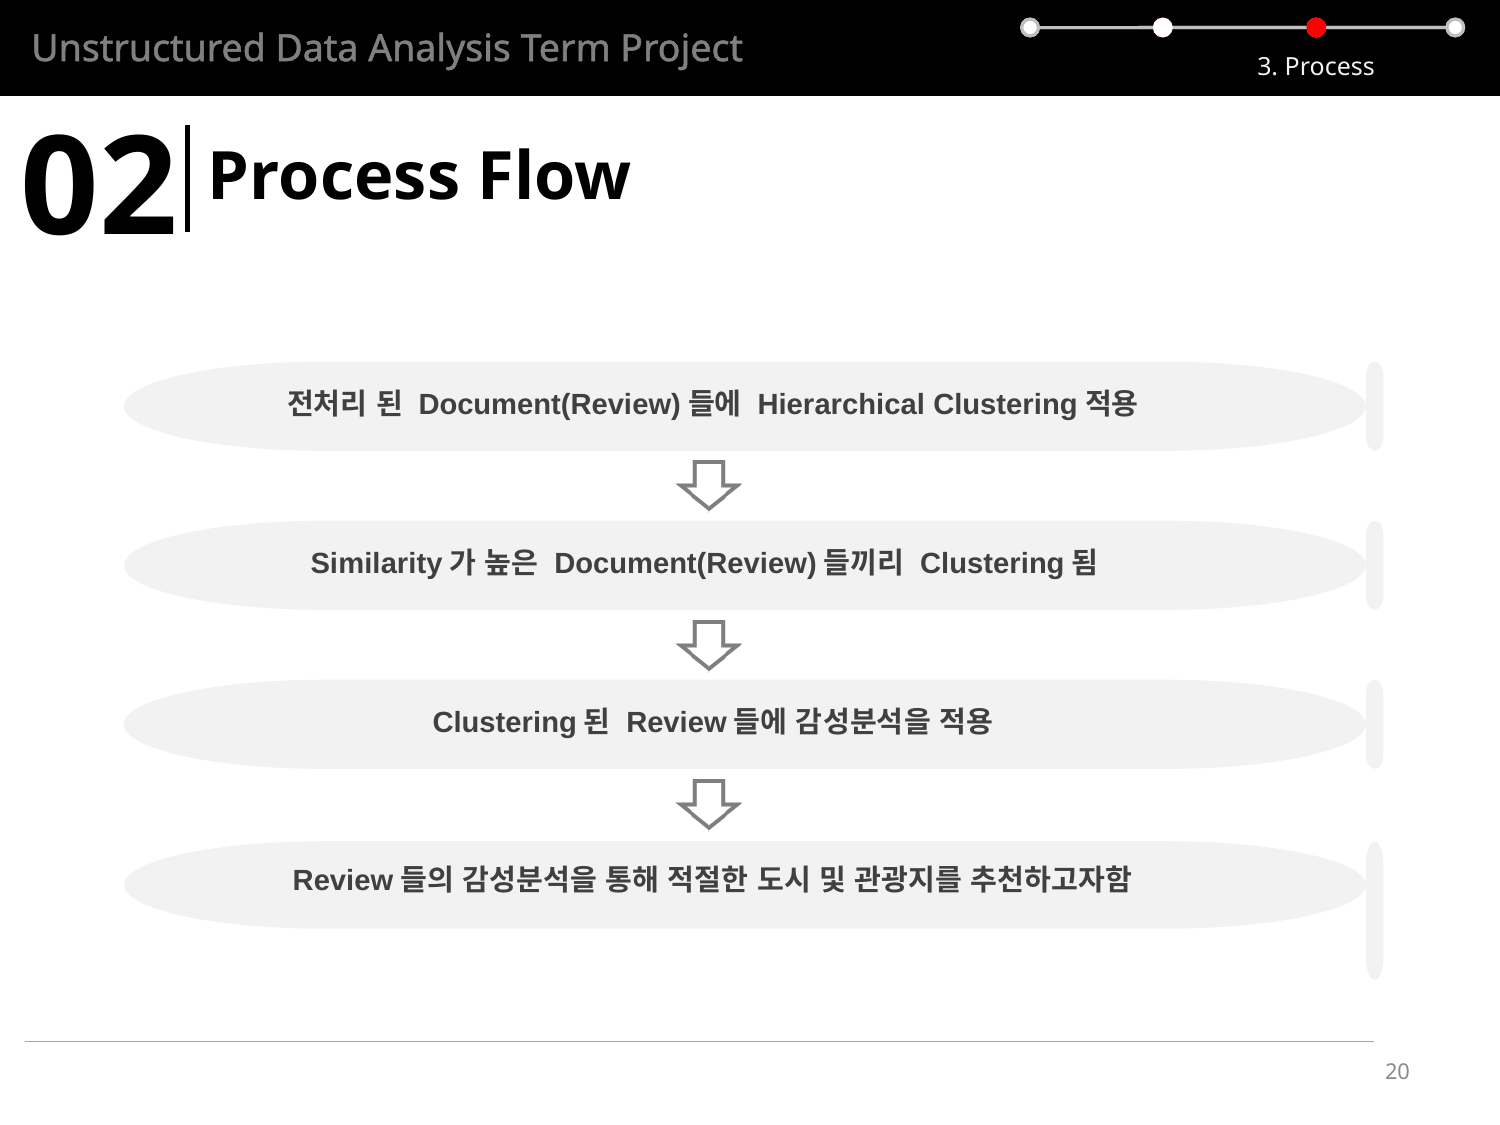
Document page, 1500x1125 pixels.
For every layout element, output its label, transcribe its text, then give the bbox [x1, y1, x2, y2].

text_box Process Flow [193, 125, 773, 221]
text_box Unstructured Data Analysis Term Project [16, 16, 773, 76]
text_box 02 [5, 90, 193, 270]
text_box [0, 0, 1500, 98]
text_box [123, 679, 1384, 770]
text_box 3. Process [1242, 43, 1390, 88]
text_box [1153, 17, 1173, 24]
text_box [123, 361, 1384, 452]
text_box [123, 840, 1384, 980]
slide_number 20 [1074, 1049, 1425, 1097]
picture [674, 620, 742, 674]
text_box [1445, 17, 1466, 27]
picture [674, 460, 742, 513]
text_box [1019, 17, 1040, 38]
picture [674, 779, 742, 832]
text_box [1306, 17, 1326, 24]
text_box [123, 520, 1384, 611]
